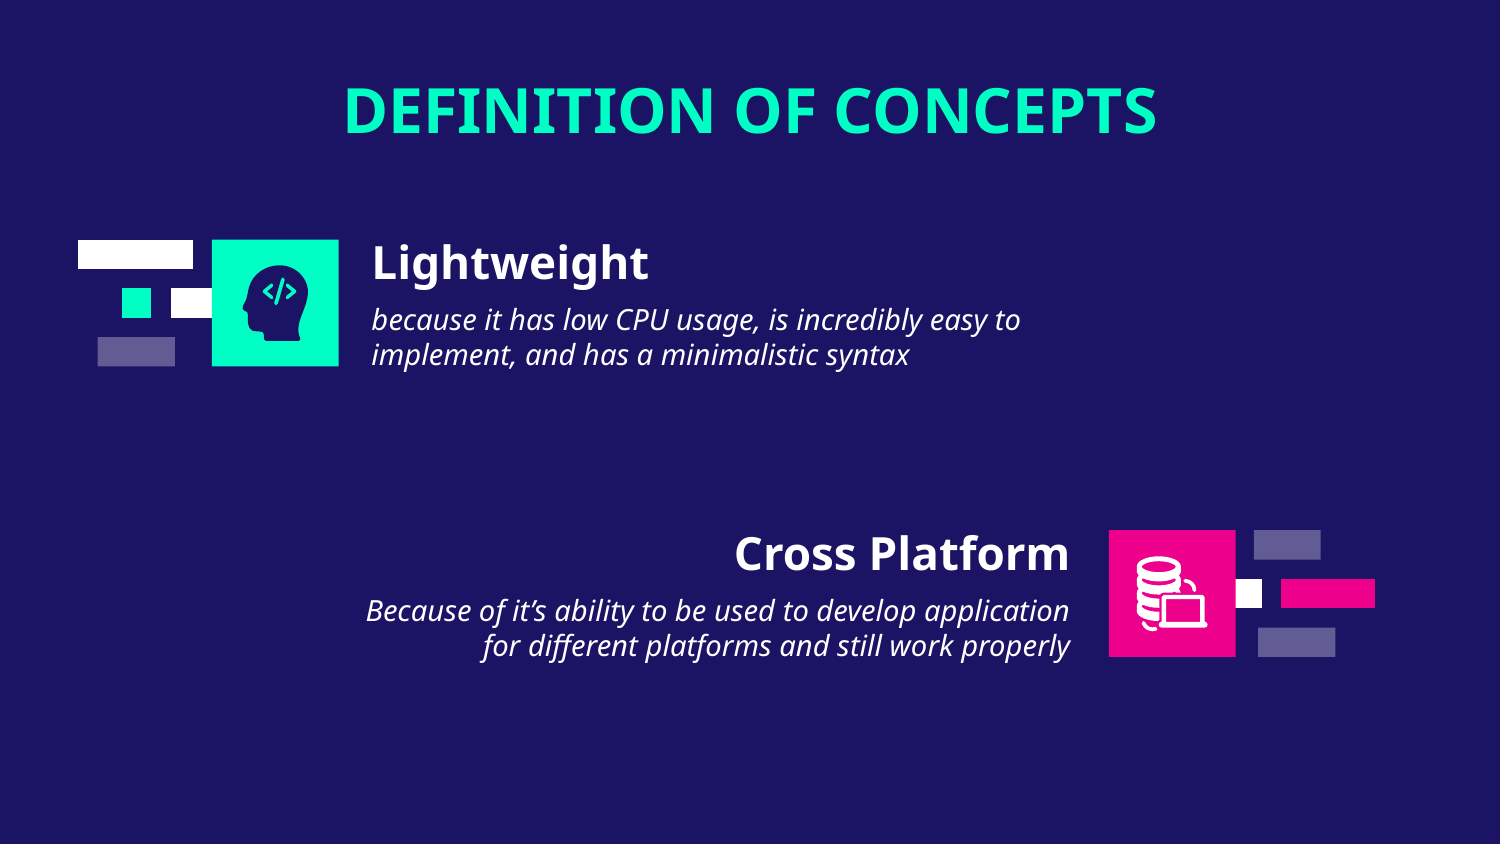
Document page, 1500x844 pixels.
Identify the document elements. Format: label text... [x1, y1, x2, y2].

subtitle Because of it’s ability to be used to develop application for different platforms and still work properly [325, 592, 1086, 660]
text_box [242, 265, 308, 341]
title Cross Platform [636, 521, 1086, 580]
text_box [1281, 578, 1375, 609]
text_box [1236, 578, 1262, 609]
text_box [211, 239, 339, 367]
text_box [1258, 627, 1336, 657]
text_box [121, 288, 152, 318]
text_box [1108, 530, 1236, 657]
title Lightweight [356, 230, 771, 290]
text_box [1253, 530, 1321, 560]
title DEFINITION OF CONCEPTS [209, 56, 1291, 166]
text_box [170, 288, 211, 318]
text_box [97, 337, 175, 367]
text_box [77, 239, 193, 270]
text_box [1136, 556, 1208, 632]
subtitle because it has low CPU usage, is incredibly easy to implement, and has a minimalistic syntax [356, 301, 1125, 370]
